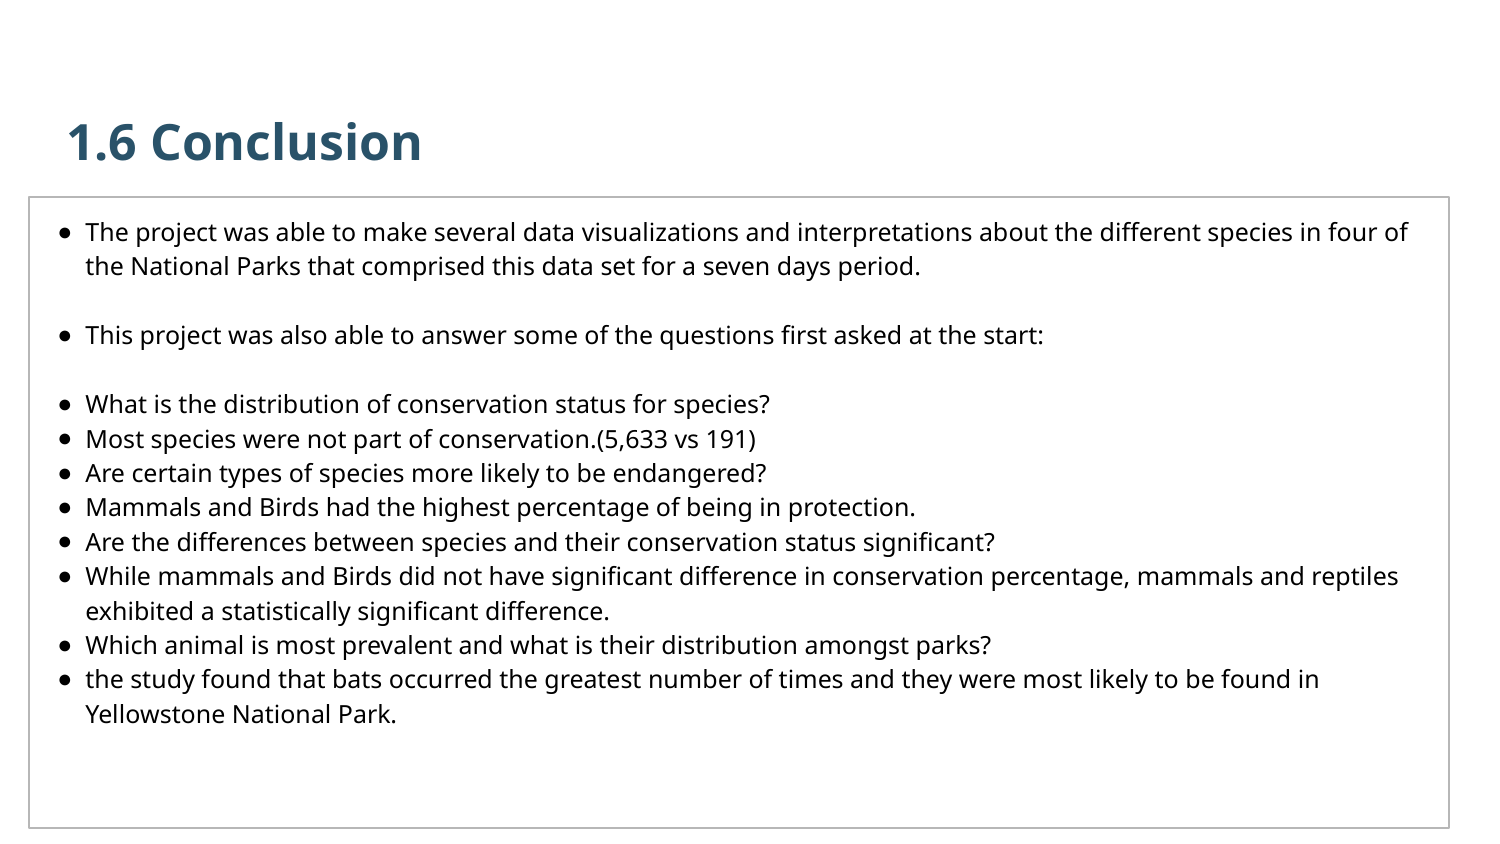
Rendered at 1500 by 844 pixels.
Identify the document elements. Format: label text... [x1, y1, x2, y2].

text_box The project was able to make several data visualizations and interpretations about the different species in four of the National Parks that comprised this data set for a seven days period. This project was also able to answer some of the questions first asked at the start: What is the distribution of conservation status for species? Most species were not part of conservation.(5,633 vs 191) Are certain types of species more likely to be endangered? Mammals and Birds had the highest percentage of being in protection. Are the differences between species and their conservation status significant? While mammals and Birds did not have significant difference in conservation percentage, mammals and reptiles exhibited a statistically significant difference. Which animal is most prevalent and what is their distribution amongst parks? the study found that bats occurred the greatest number of times and they were most likely to be found in Yellowstone National Park. [29, 197, 1449, 829]
text_box 1.6 Conclusion [51, 48, 1449, 186]
